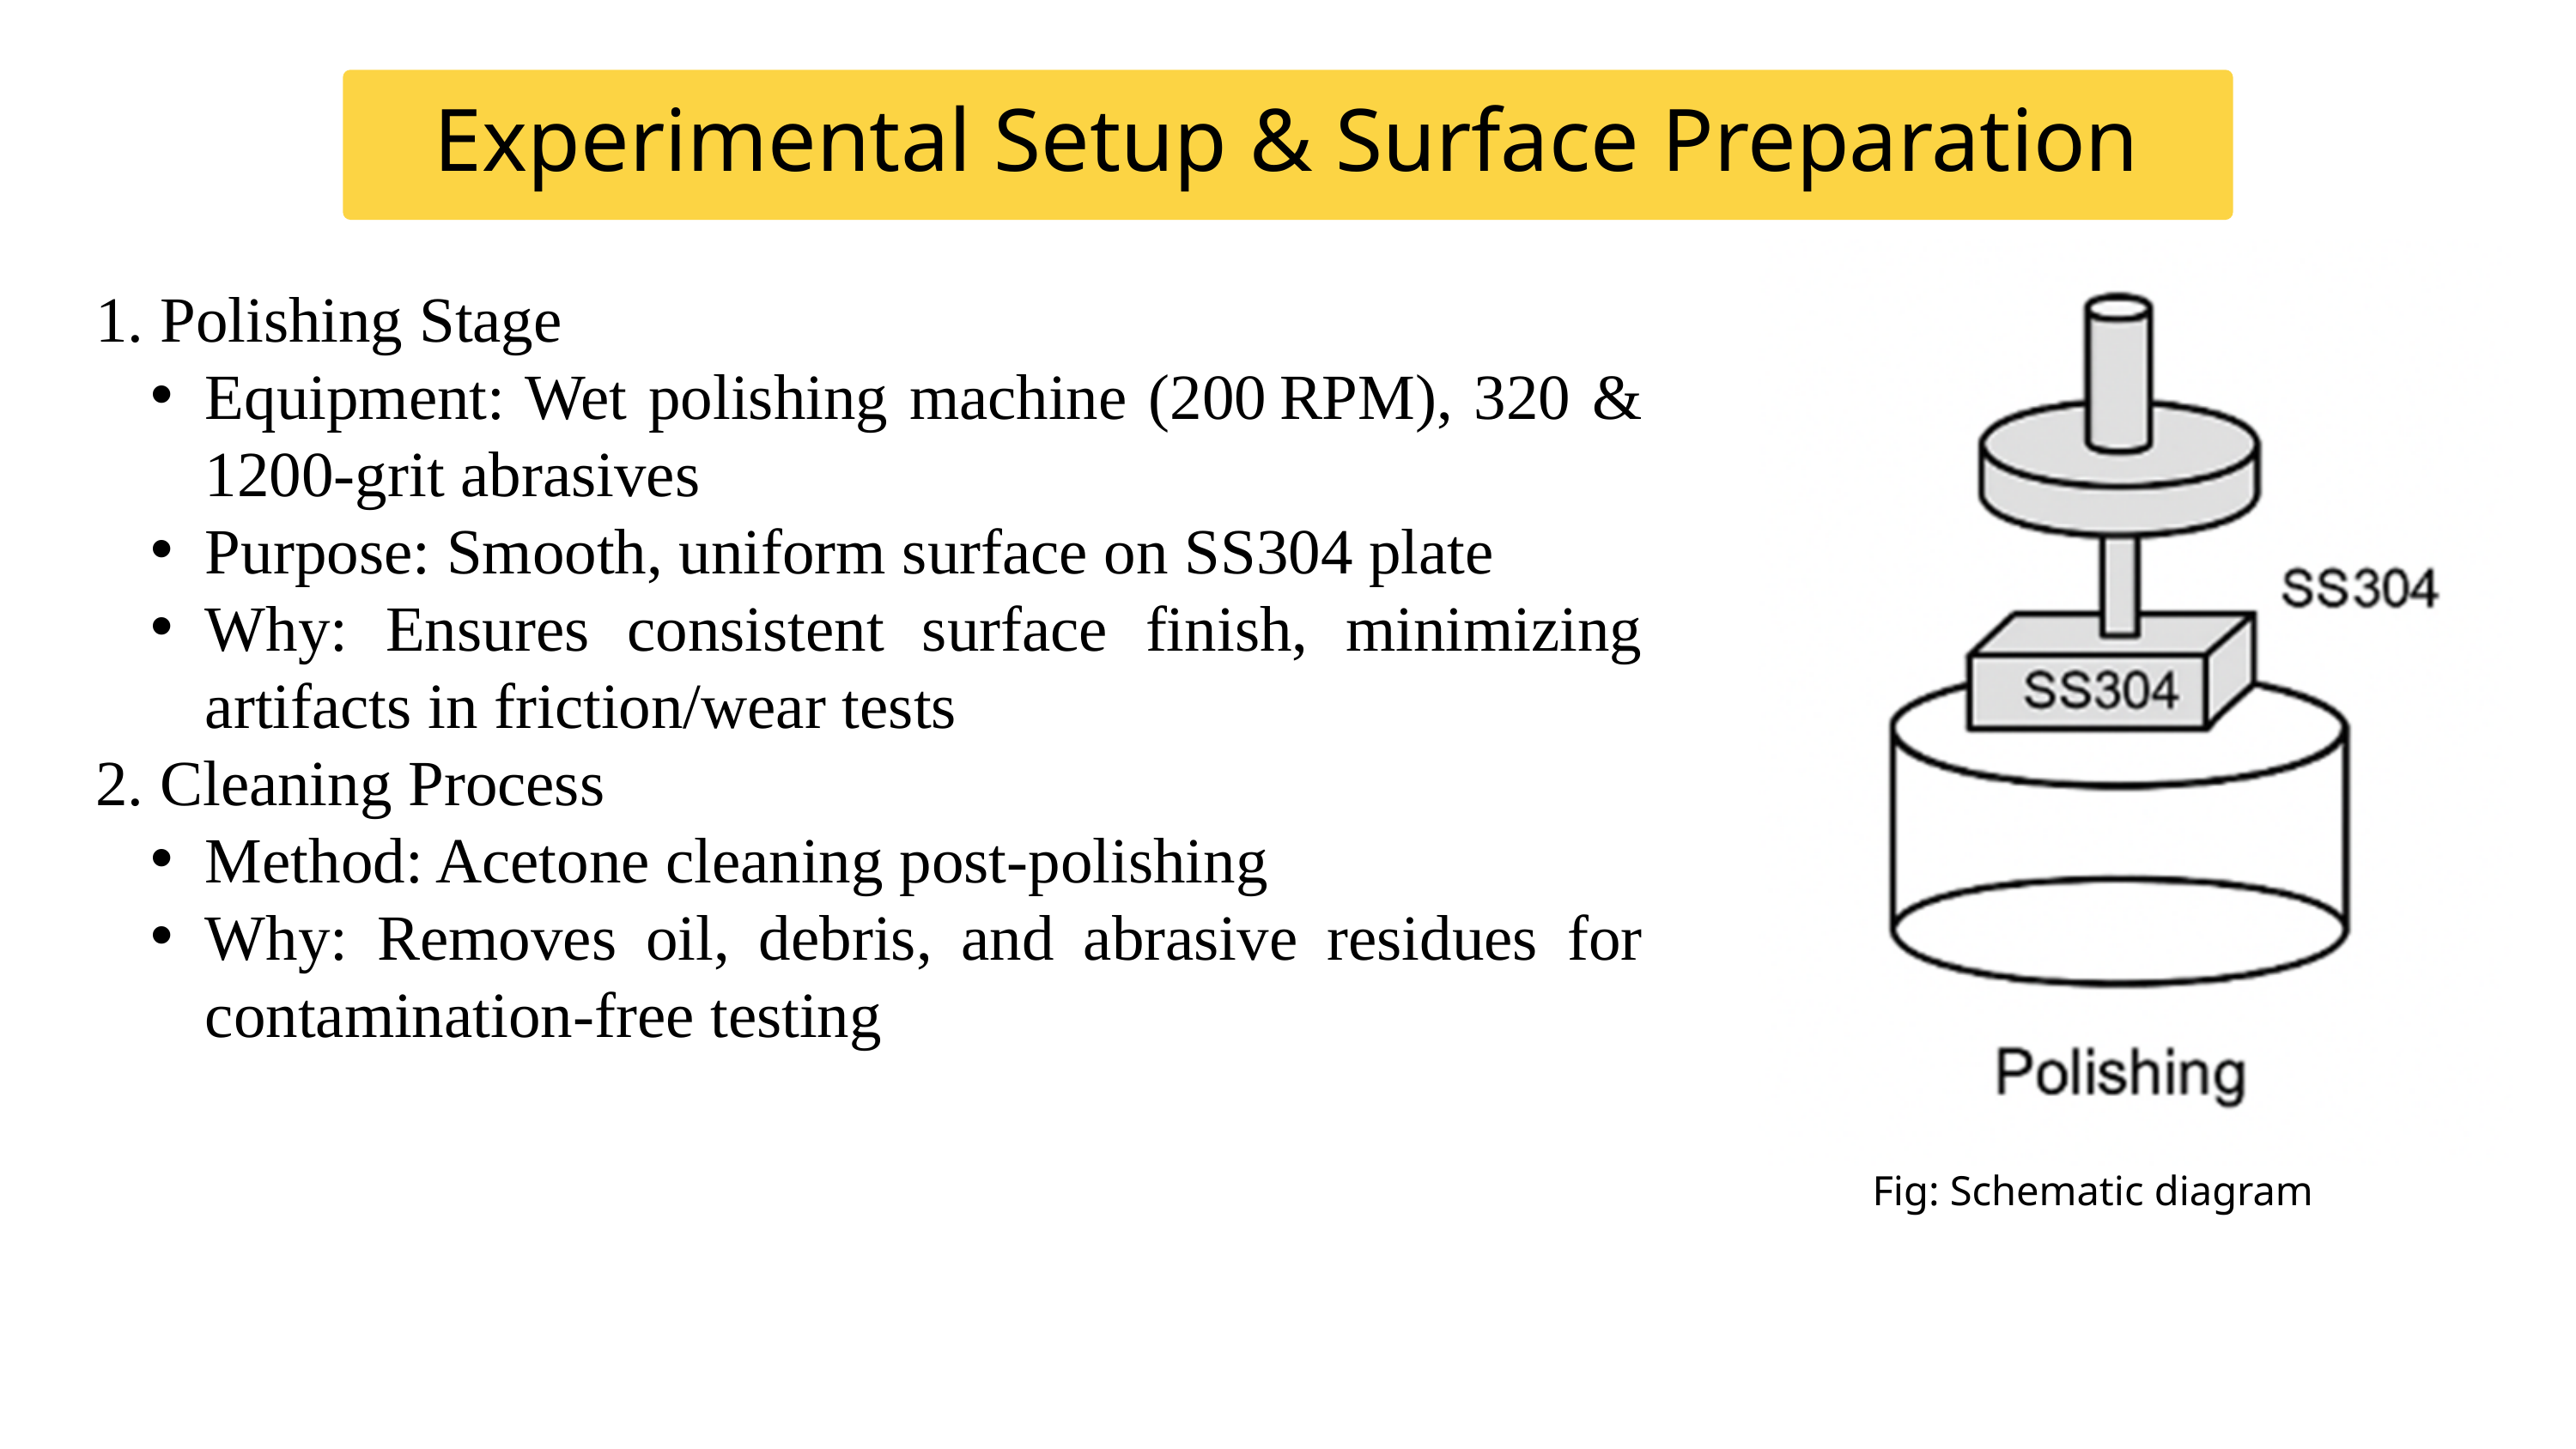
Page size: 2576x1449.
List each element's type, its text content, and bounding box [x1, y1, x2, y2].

text_box 1. Polishing Stage Equipment: Wet polishing machine (200 RPM), 320 & 1200-grit abrasives Purpose: Smooth, uniform surface on SS304 plate Why: Ensures consistent surface finish, minimizing artifacts in friction/wear tests 2. Cleaning Process Method: Acetone cleaning post-polishing Why: Removes oil, debris, and abrasive residues for contamination-free testing [95, 277, 1643, 1128]
text_box [1758, 239, 2513, 1166]
text_box Fig: Schematic diagram [1872, 1165, 2576, 1418]
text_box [343, 70, 2233, 221]
